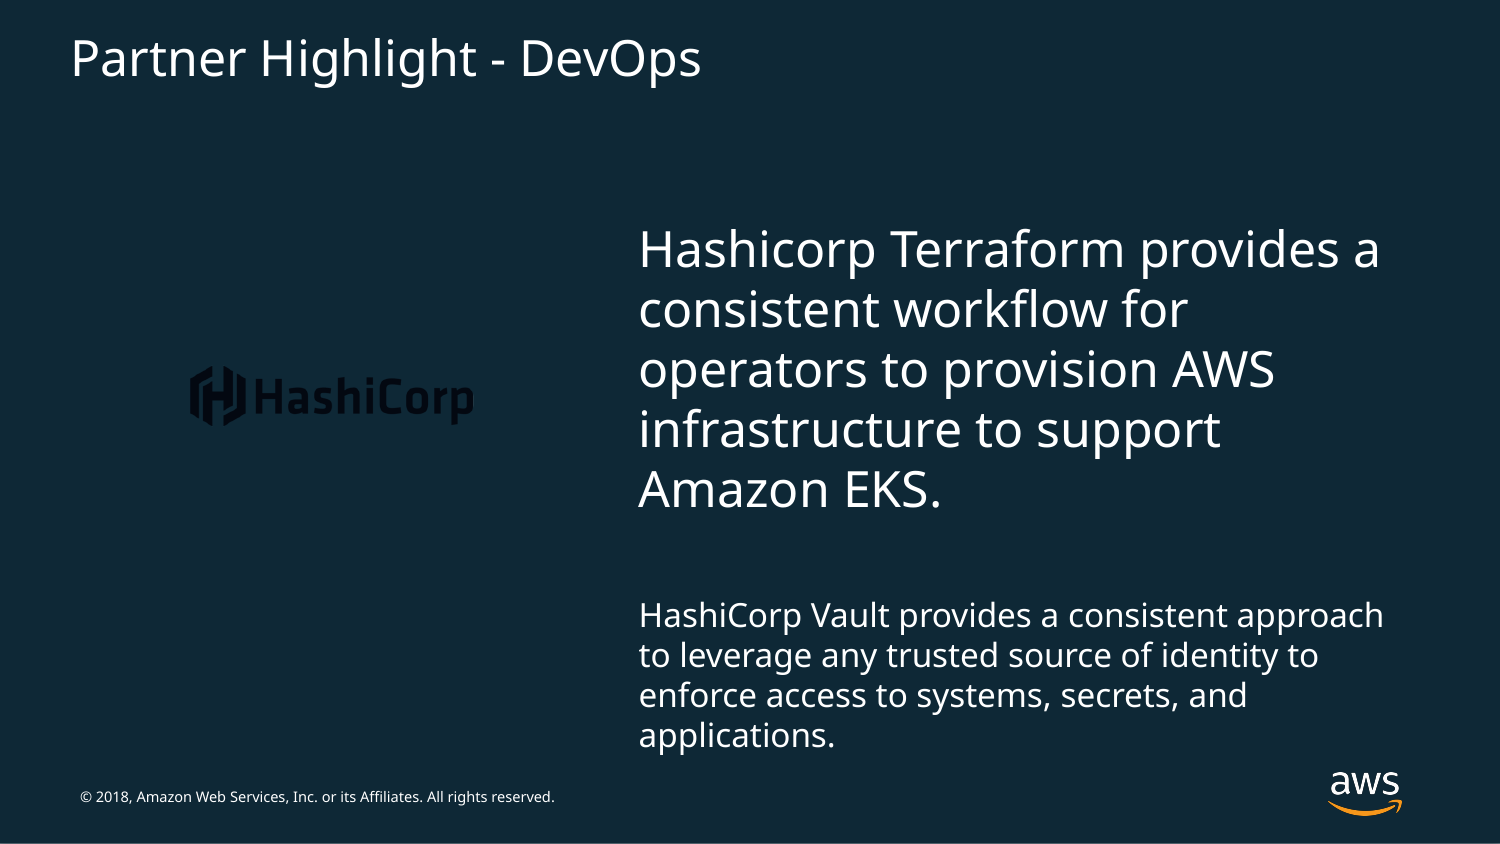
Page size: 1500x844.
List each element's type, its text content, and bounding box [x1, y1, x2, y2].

list Hashicorp Terraform provides a consistent workflow for operators to provision AWS infrastructure to support Amazon EKS. HashiCorp Vault provides a consistent approach to leverage any trusted source of identity to enforce access to systems, secrets, and applications. [623, 210, 1402, 641]
title Partner Highlight - DevOps [55, 18, 1402, 109]
picture [178, 341, 485, 451]
picture [1328, 772, 1402, 816]
